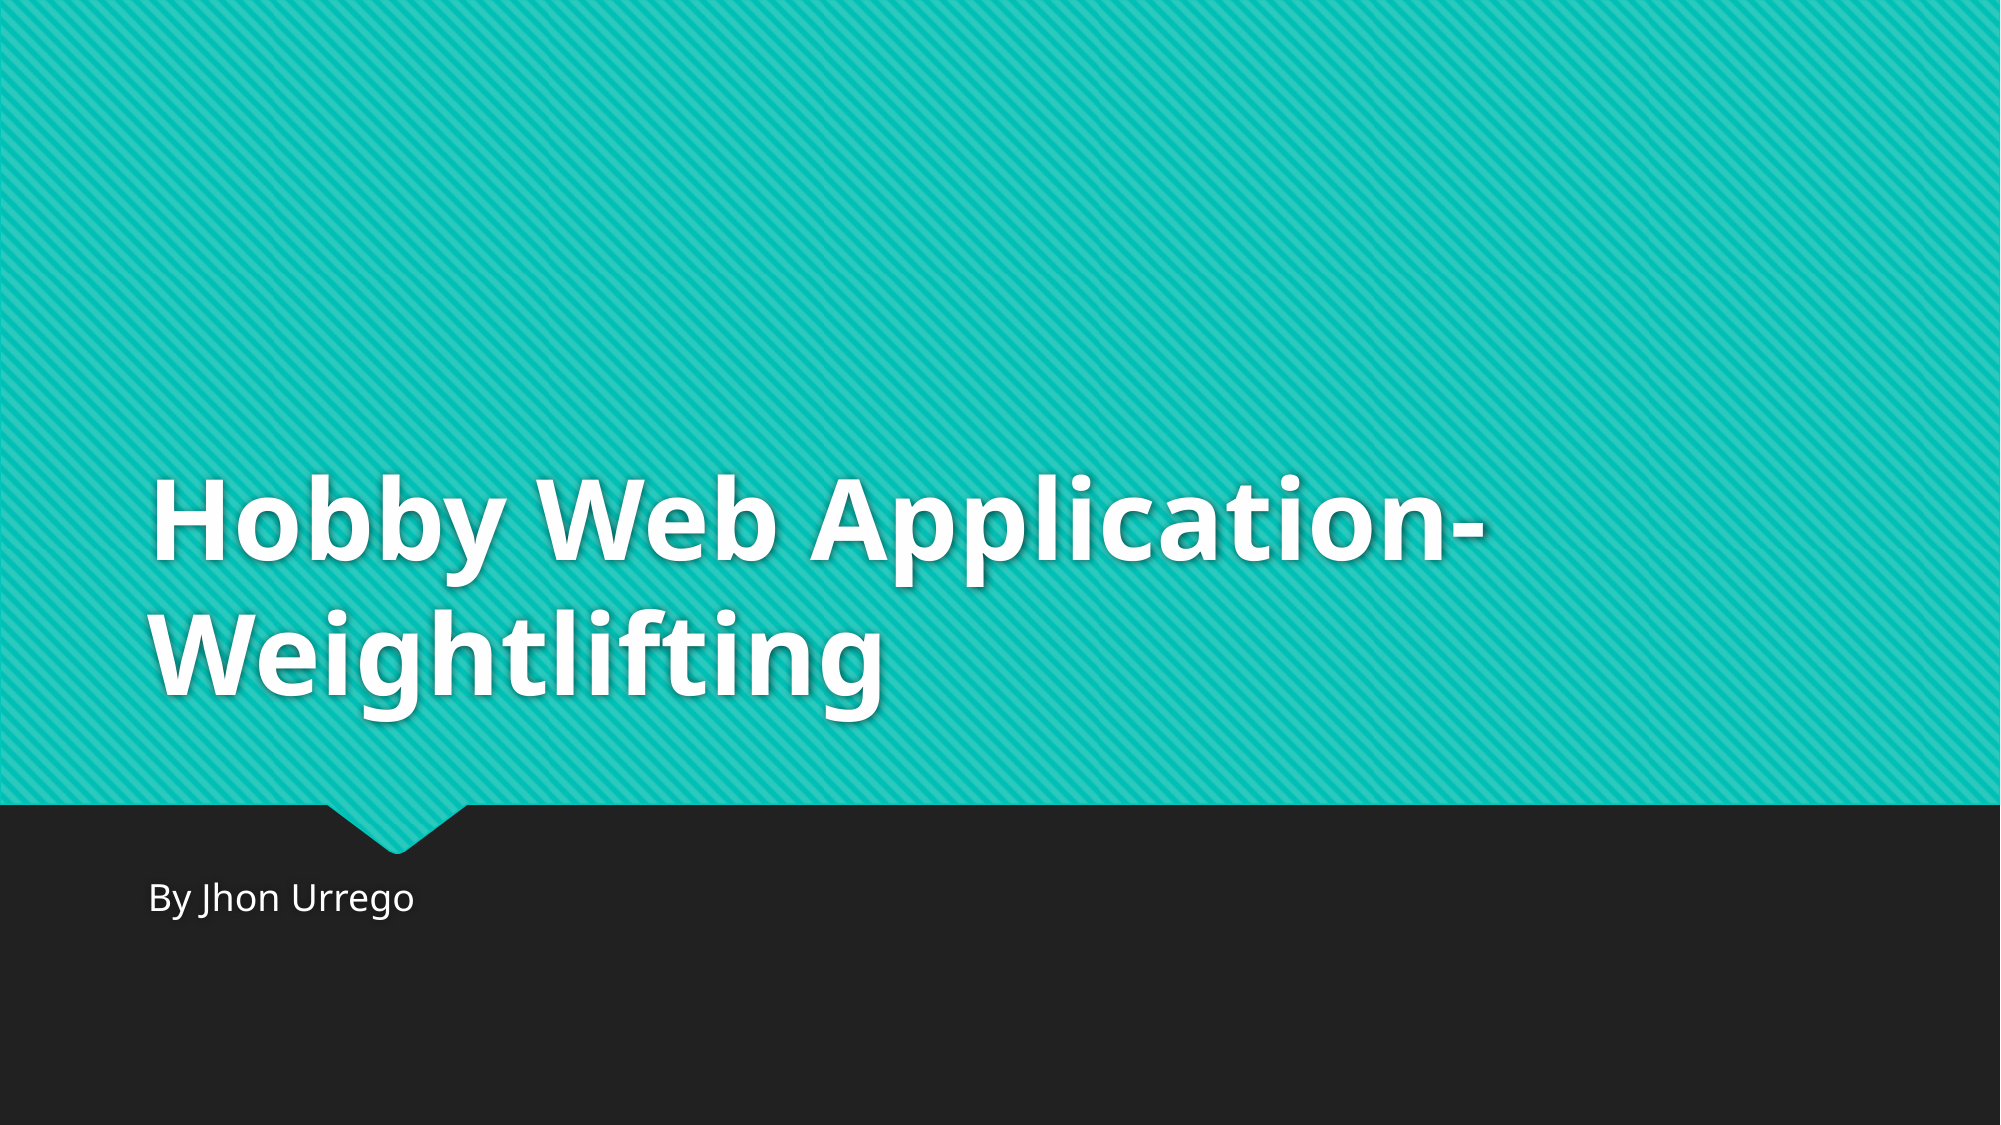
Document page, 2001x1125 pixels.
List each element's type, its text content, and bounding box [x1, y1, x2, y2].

title Hobby Web Application- Weightlifting [132, 237, 1868, 726]
subtitle By Jhon Urrego [132, 866, 1868, 938]
